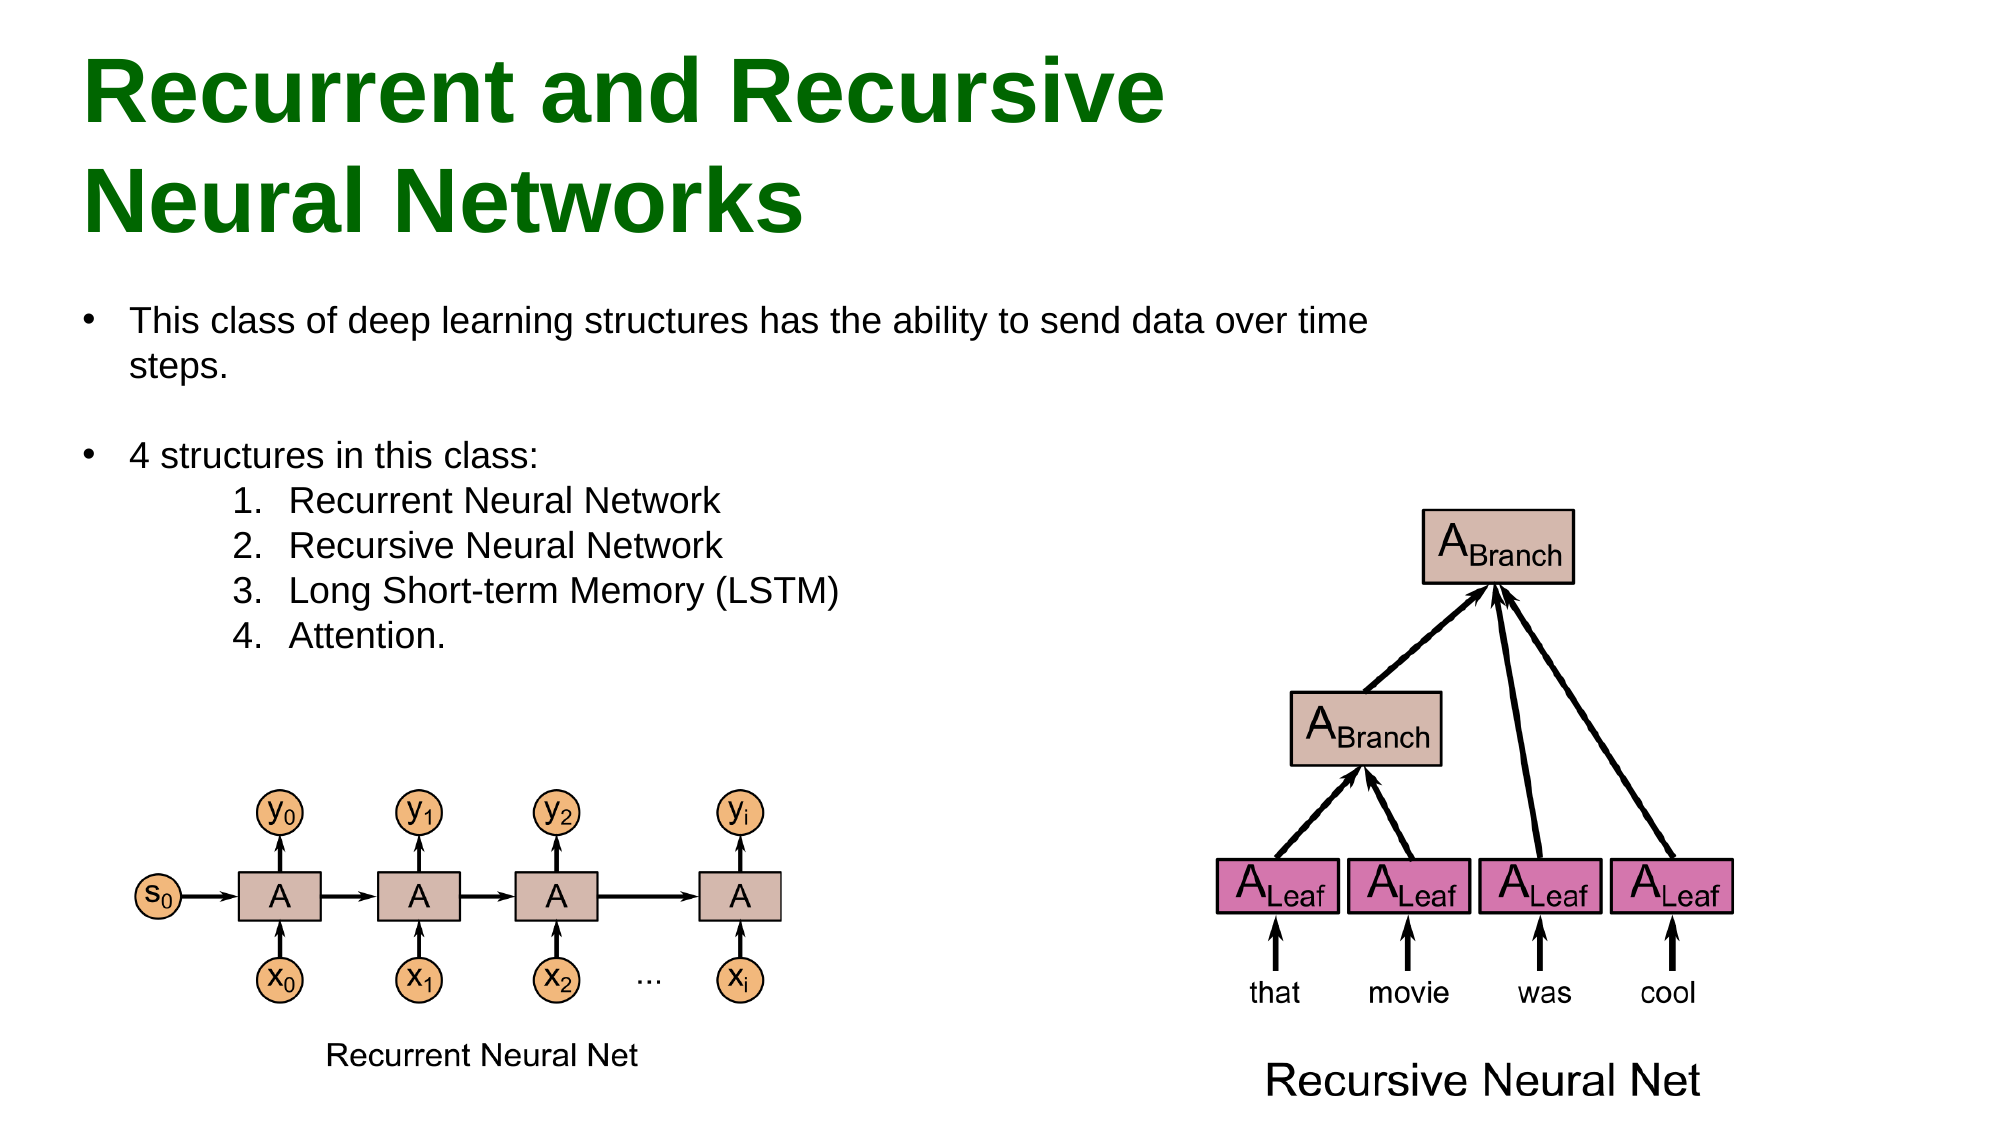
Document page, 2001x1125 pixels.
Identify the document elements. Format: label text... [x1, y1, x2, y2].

picture [999, 467, 1898, 1096]
picture [134, 789, 782, 1096]
text_box This class of deep learning structures has the ability to send data over time steps. 4 structures in this class: Recurrent Neural Network Recursive Neural Network Long Short-term Memory (LSTM) Attention. [67, 289, 1397, 709]
text_box Recurrent and Recursive Neural Networks [67, 23, 1294, 259]
